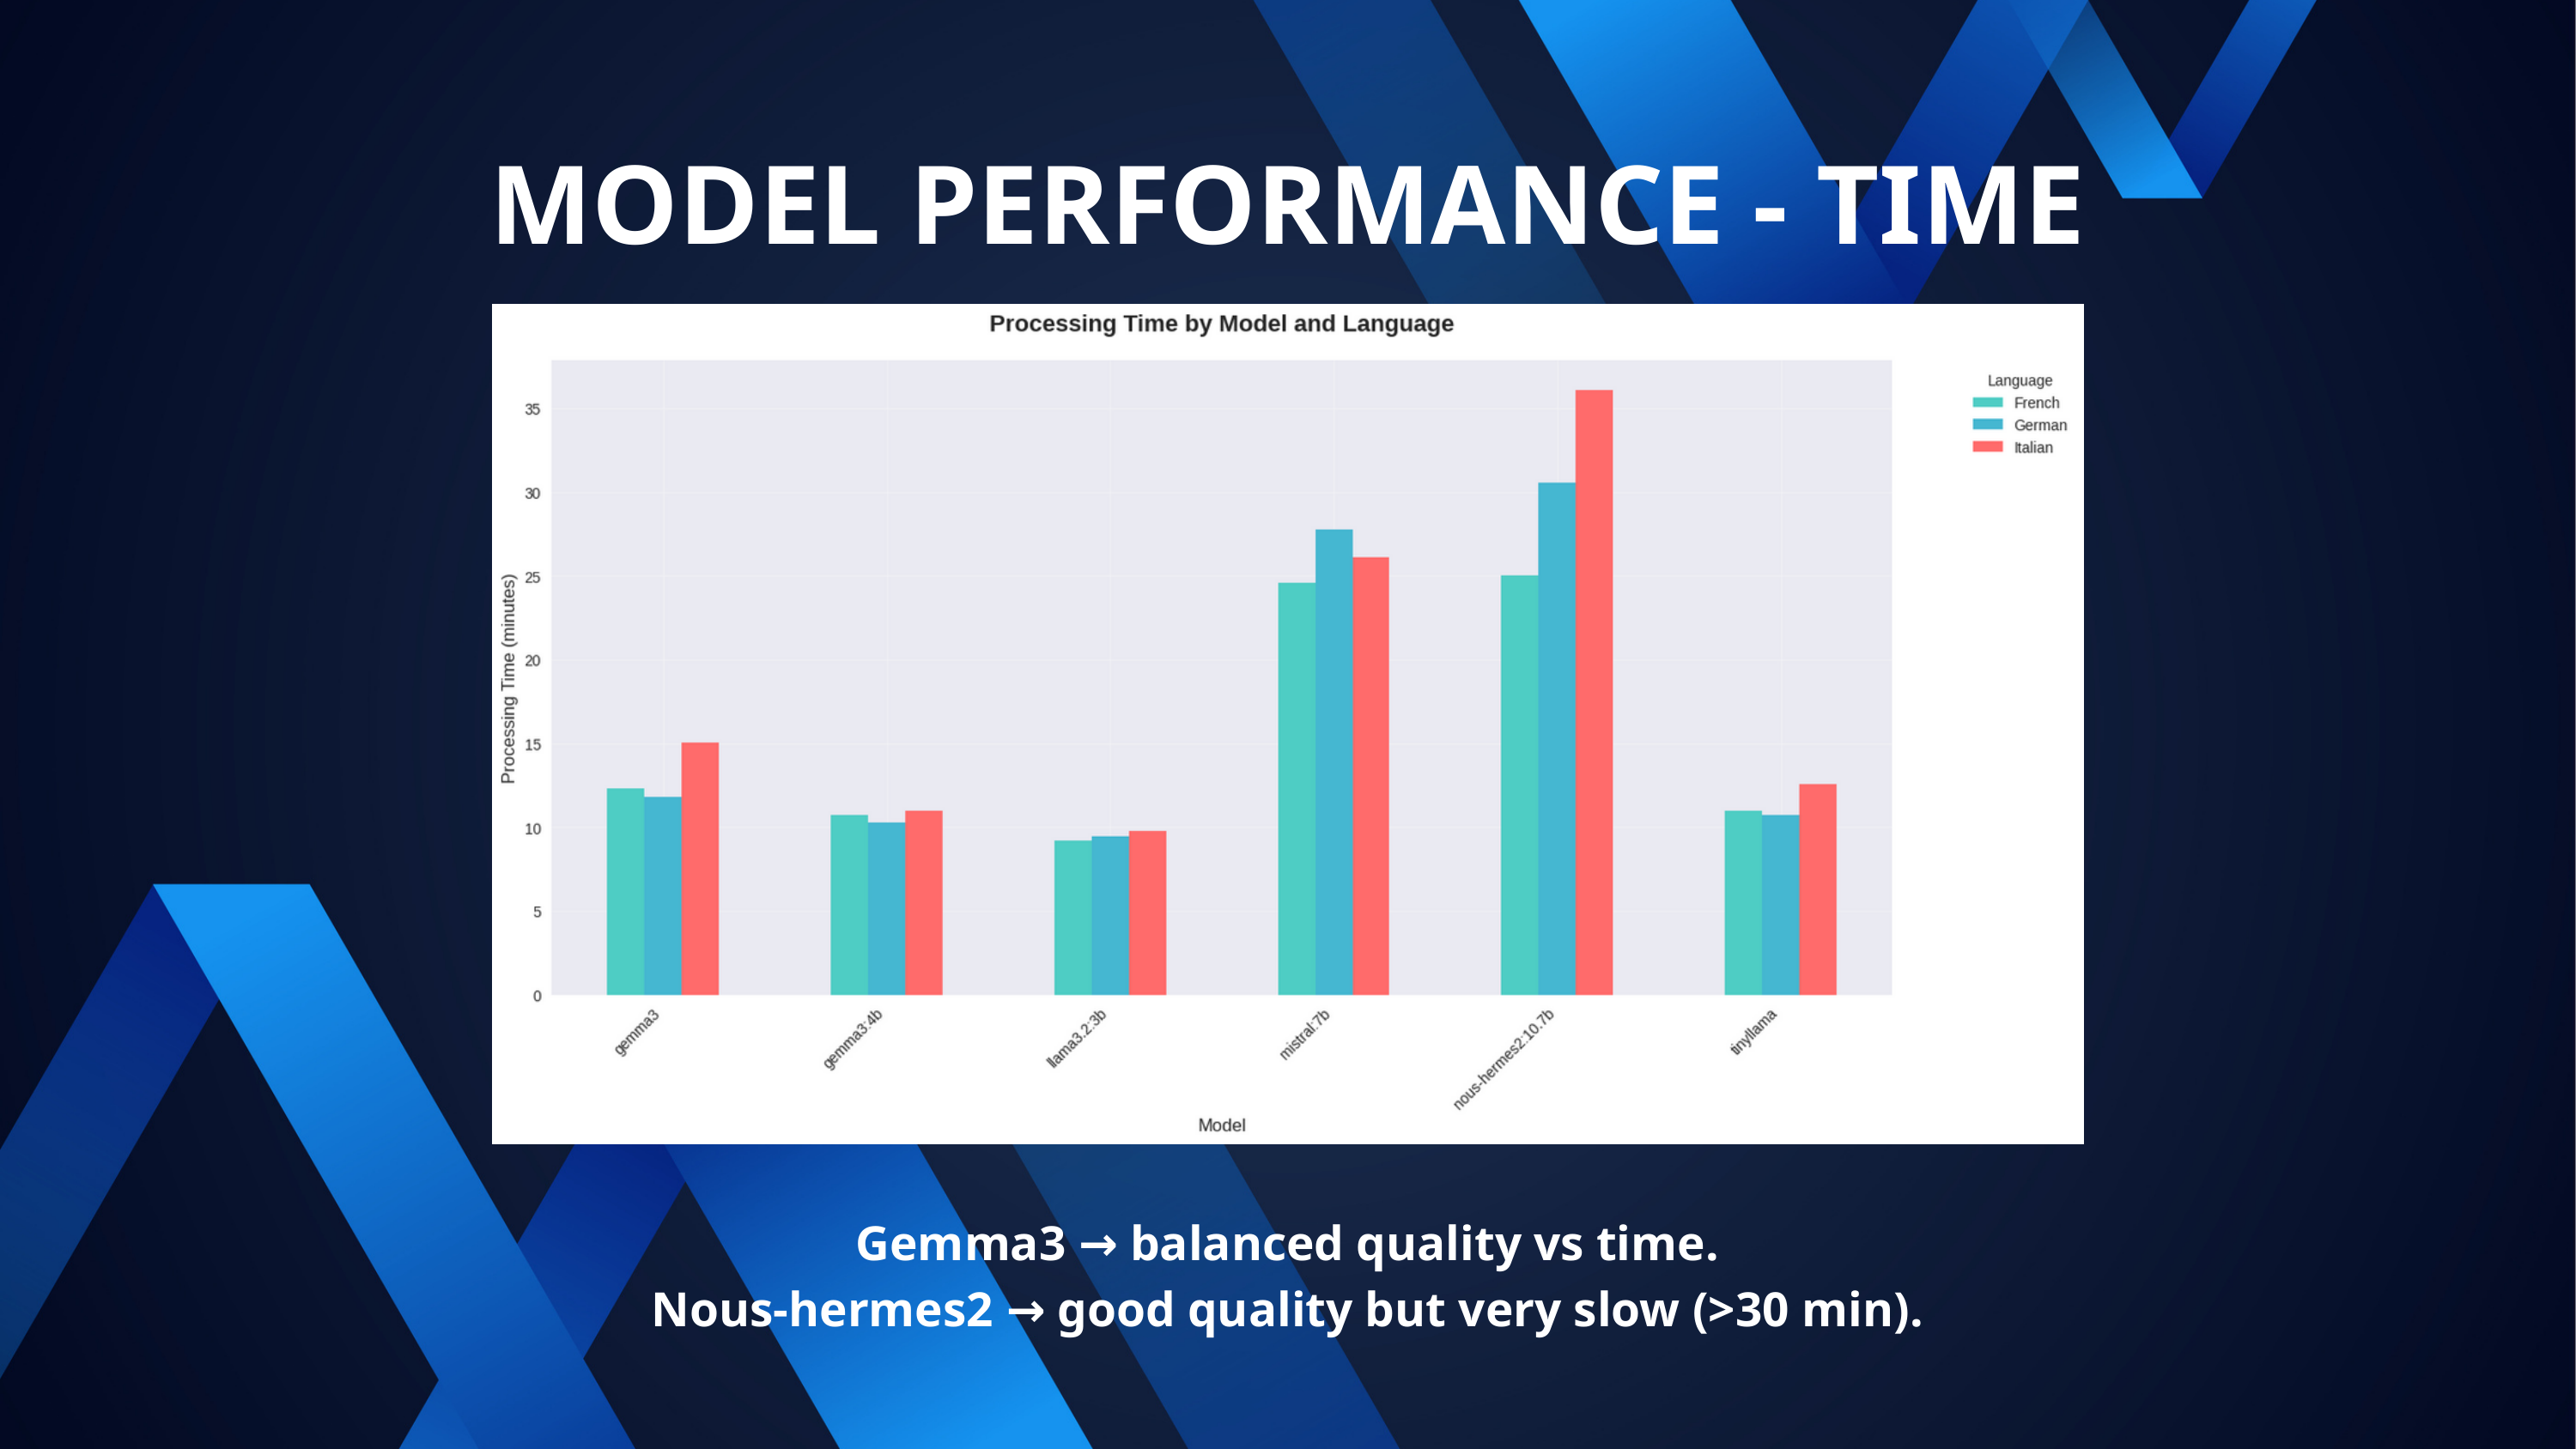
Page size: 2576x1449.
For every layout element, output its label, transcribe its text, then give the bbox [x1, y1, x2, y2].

text_box MODEL PERFORMANCE - TIME [285, 136, 2291, 267]
text_box [492, 304, 2084, 1144]
text_box [0, 0, 2576, 1449]
text_box Gemma3 → balanced quality vs time. Nous-hermes2 → good quality but very slow (>30 min). [477, 1203, 2099, 1396]
